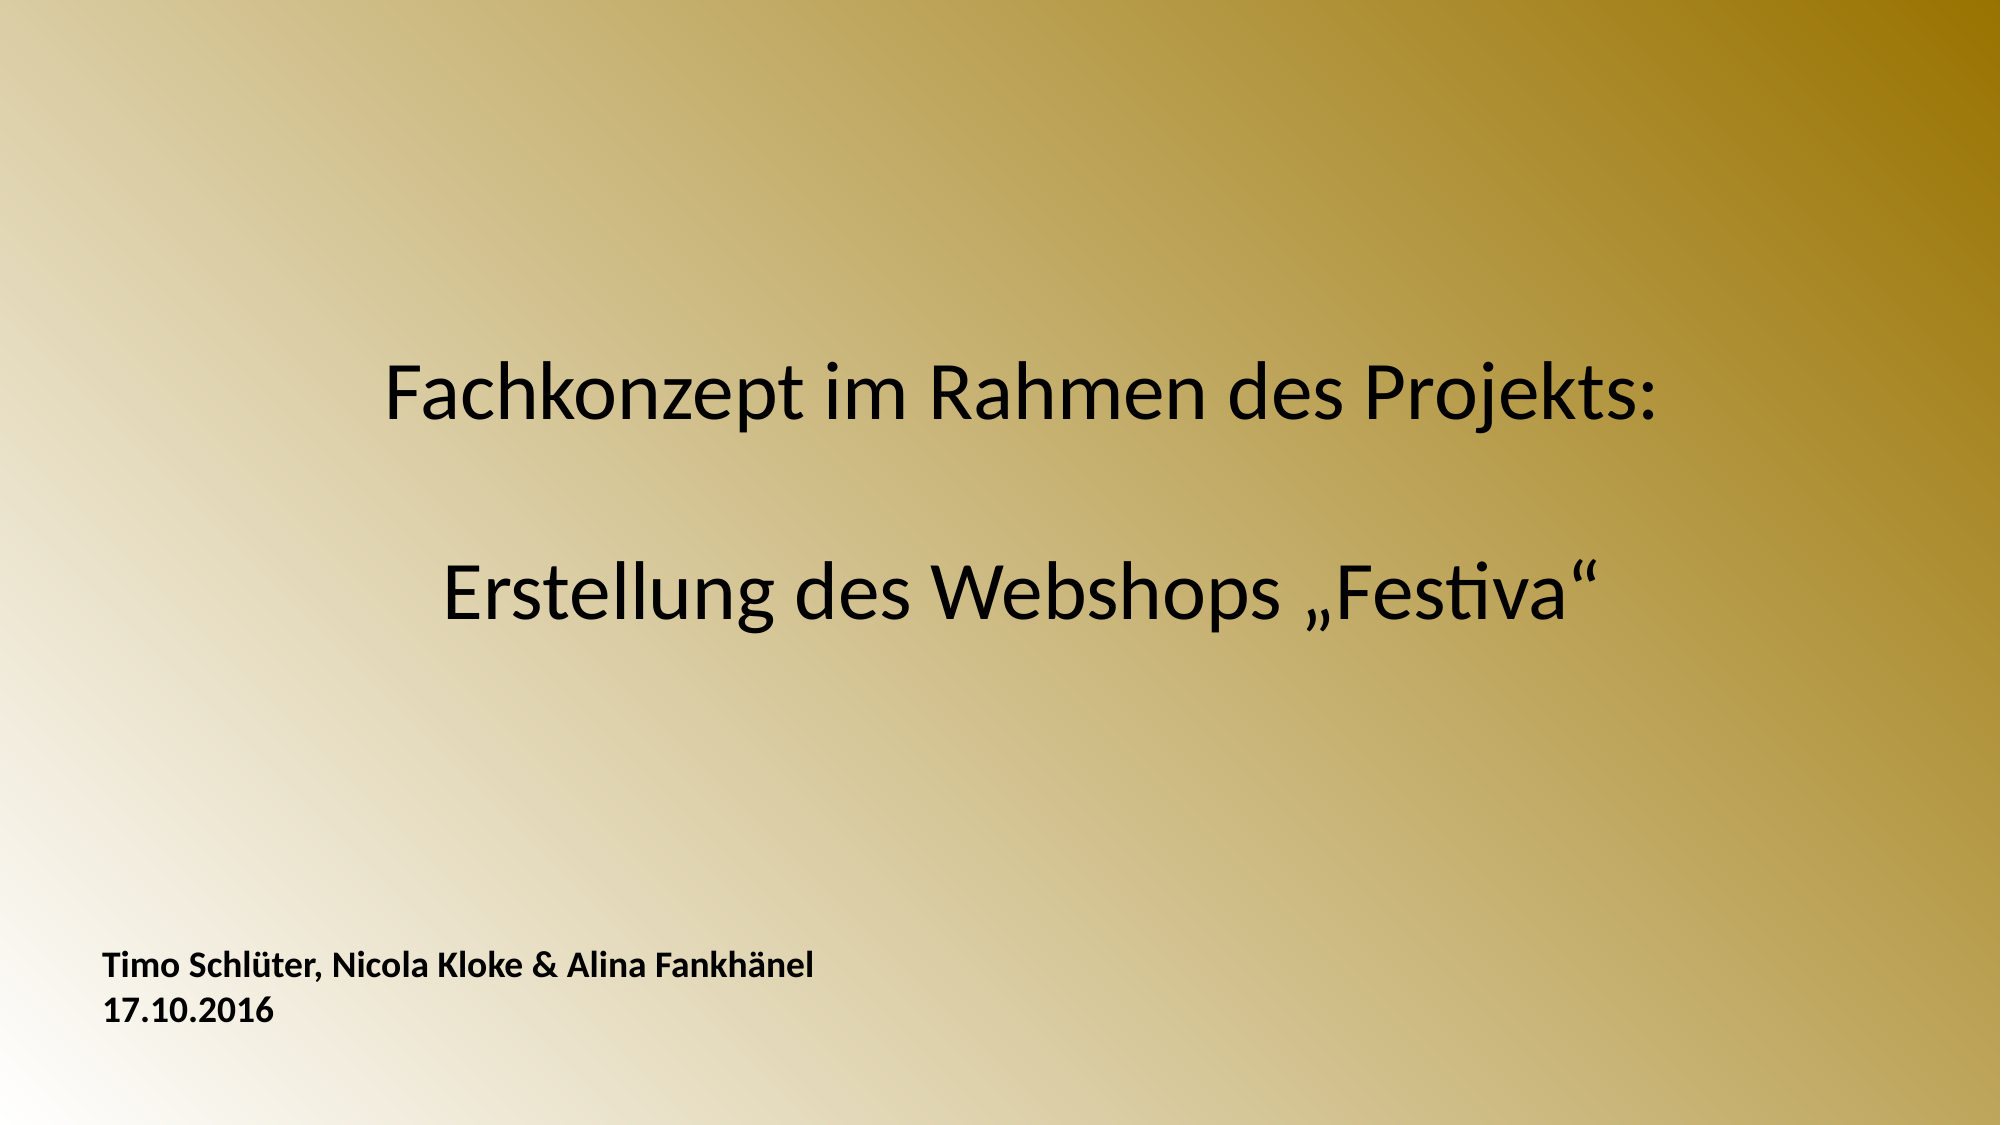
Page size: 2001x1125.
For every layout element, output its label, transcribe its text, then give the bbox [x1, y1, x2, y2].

text_box Timo Schlüter, Nicola Kloke & Alina Fankhänel 17.10.2016 [87, 932, 846, 1038]
text_box Fachkonzept im Rahmen des Projekts: Erstellung des Webshops „Festiva“ [362, 329, 1683, 744]
